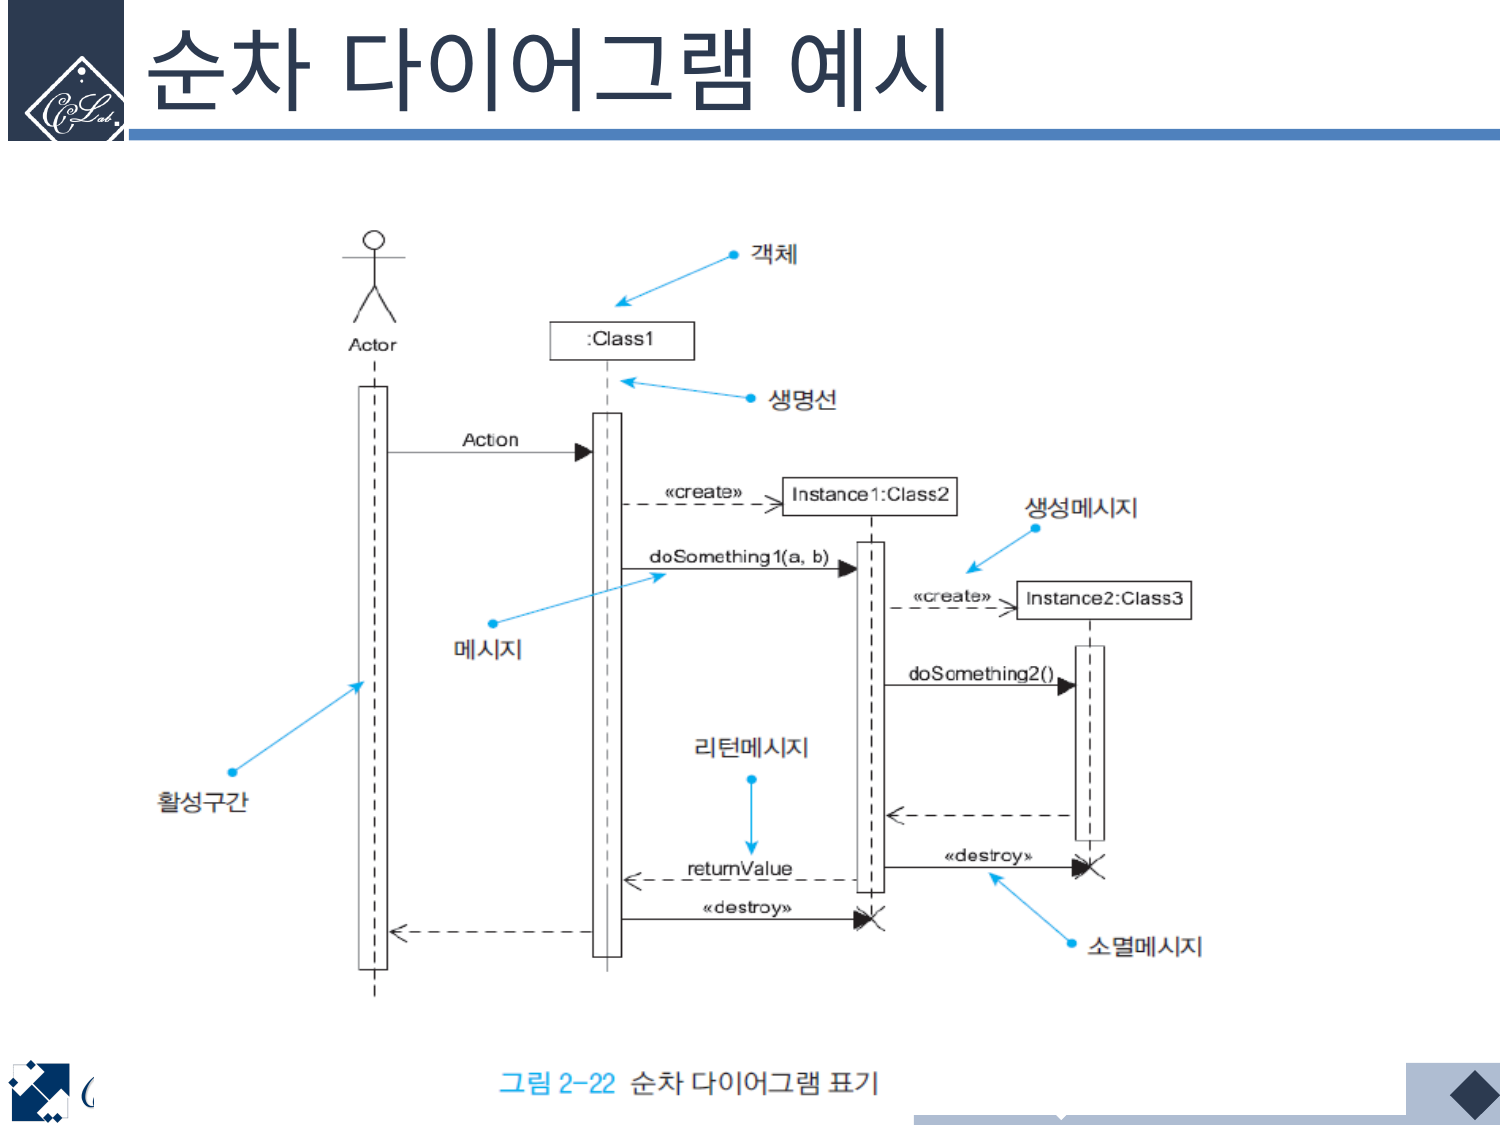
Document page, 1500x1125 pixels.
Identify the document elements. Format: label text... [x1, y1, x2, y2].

title 순차 다이어그램 예시 [129, 10, 1474, 126]
picture [7, 166, 1406, 1125]
picture [8, 0, 124, 141]
